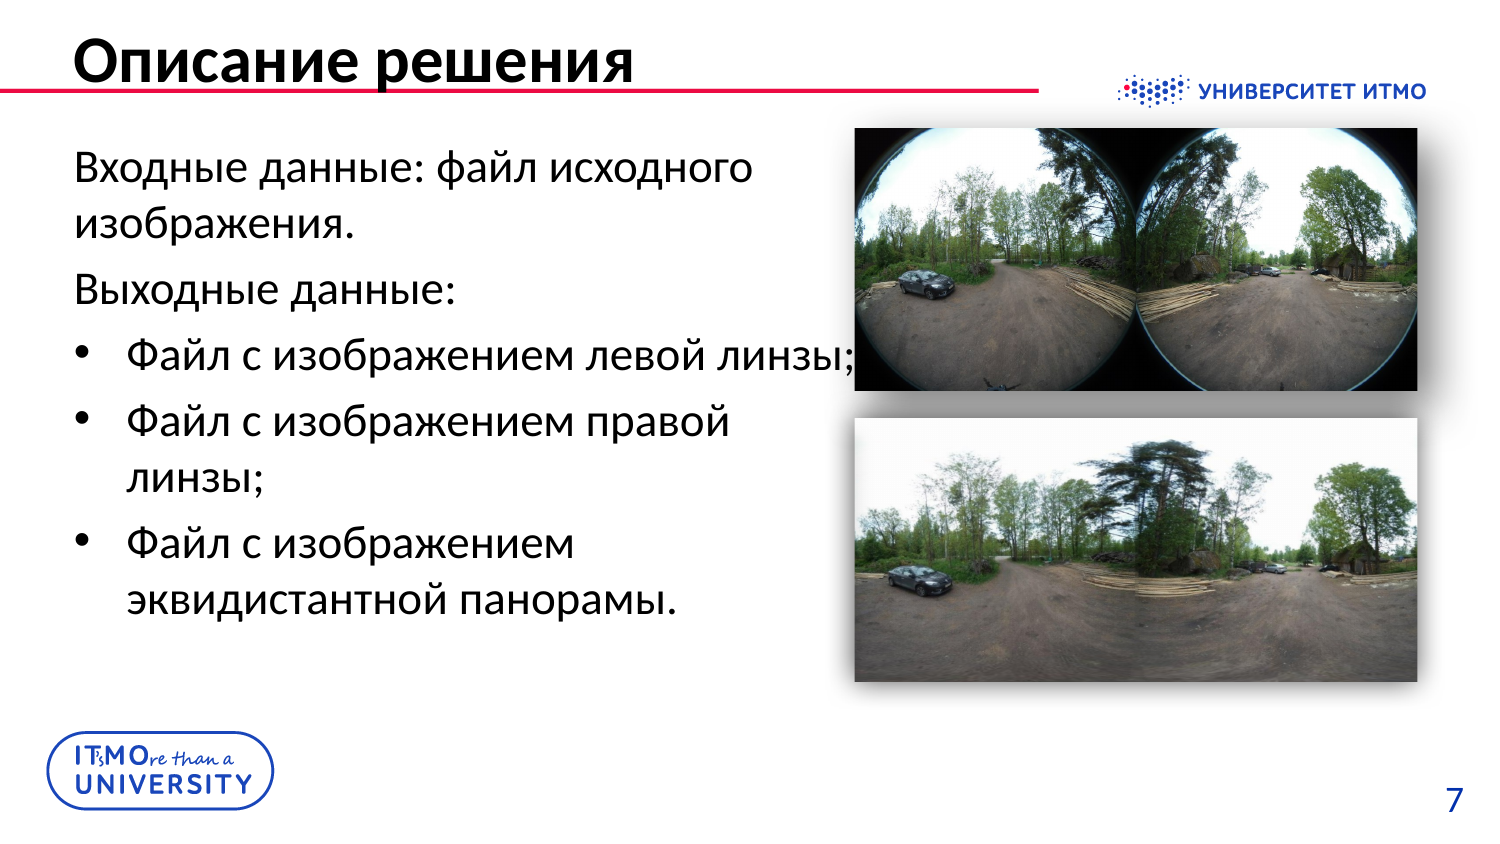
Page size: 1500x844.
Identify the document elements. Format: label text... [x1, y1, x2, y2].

text_box 7 [1417, 767, 1493, 828]
picture [0, 0, 1500, 844]
list Входные данные: файл исходного изображения. Выходные данные: Файл с изображением левой линзы; Файл с изображением правой линзы; Файл с изображением эквидистантной панорамы. [58, 128, 849, 682]
title Описание решения [58, 0, 1164, 112]
